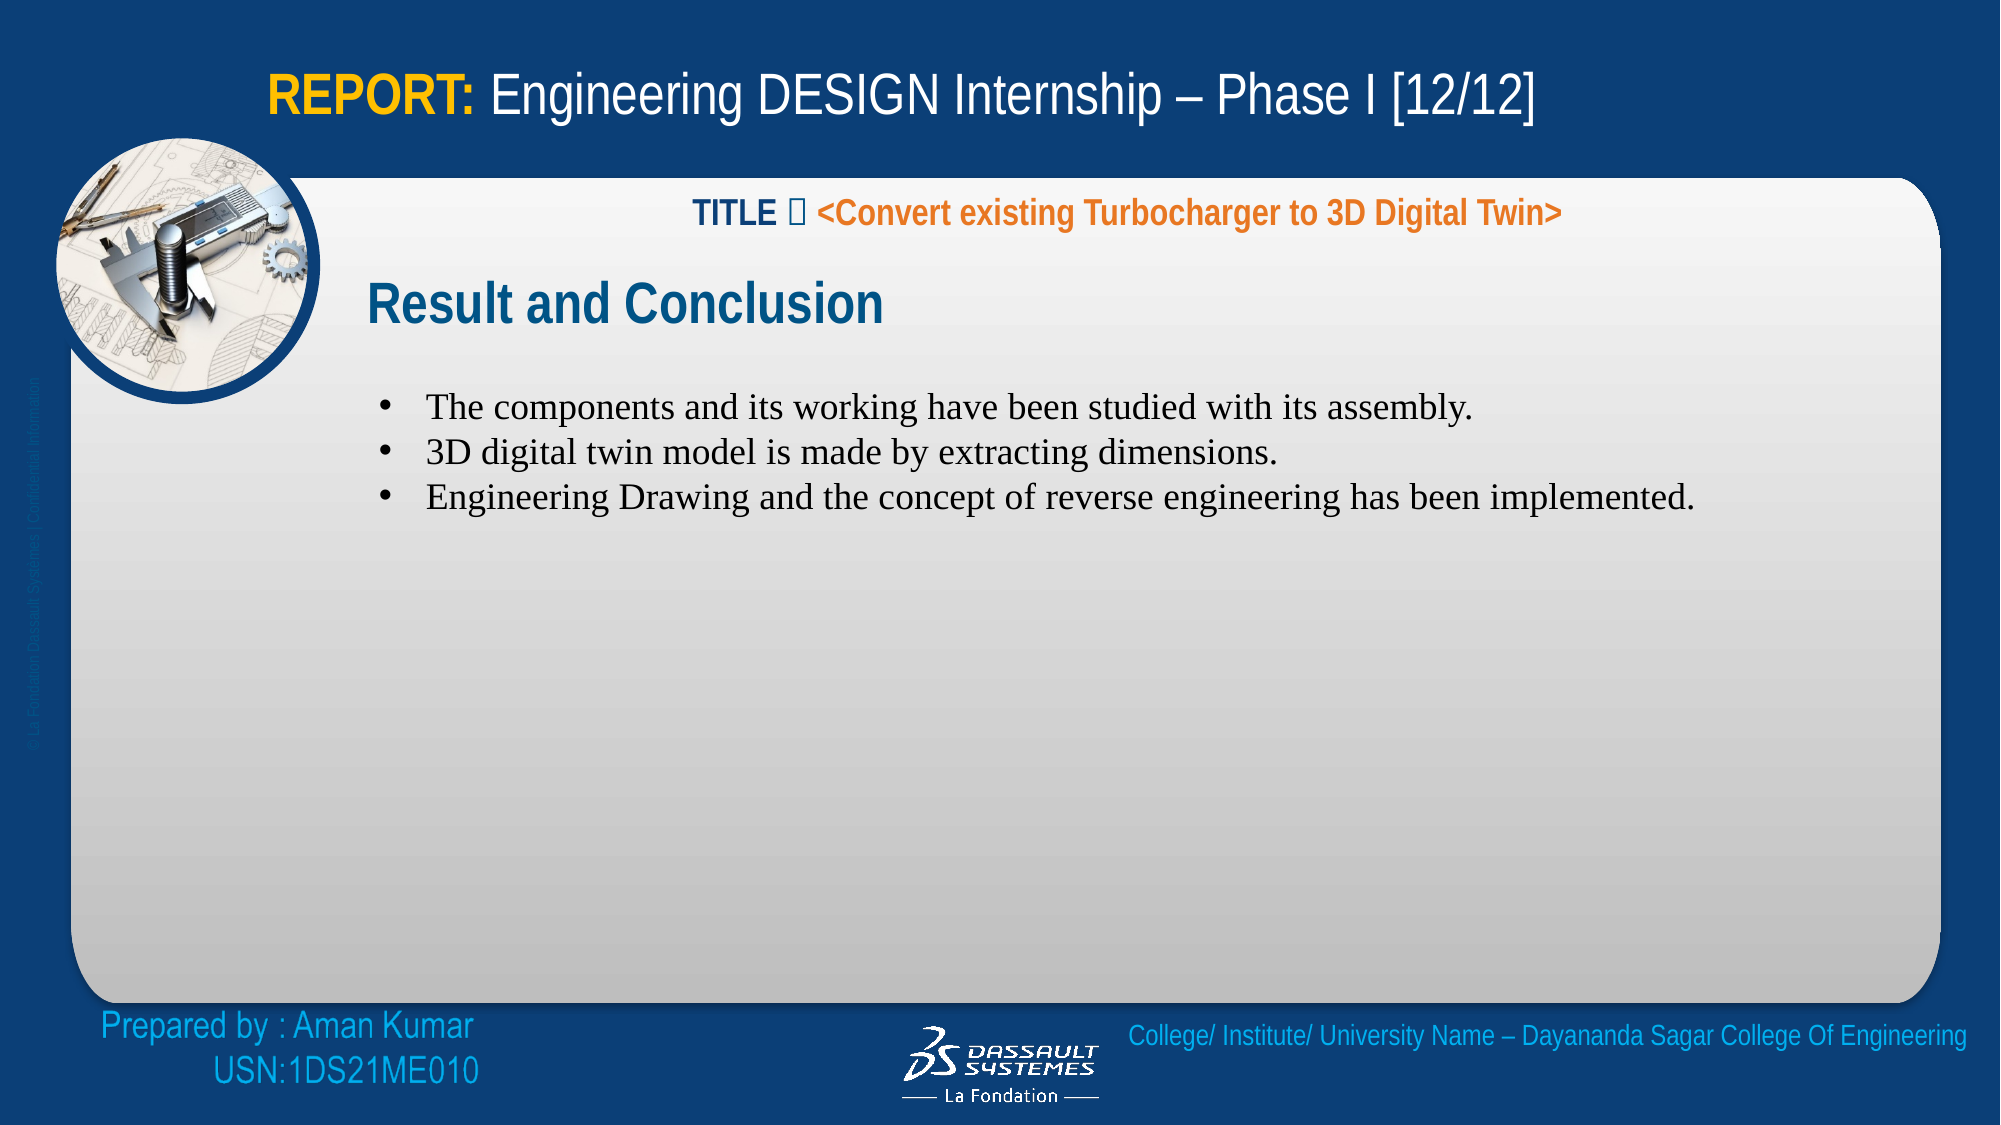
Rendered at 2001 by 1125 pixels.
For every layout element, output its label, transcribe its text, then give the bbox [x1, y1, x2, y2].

picture [77, 989, 711, 1125]
text_box College/ Institute/ University Name – Dayananda Sagar College Of Engineering [1106, 1009, 1984, 1060]
picture [895, 1004, 1106, 1125]
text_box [49, 131, 1942, 1004]
title REPORT: Engineering DESIGN Internship – Phase I [12/12] [252, 50, 1739, 131]
